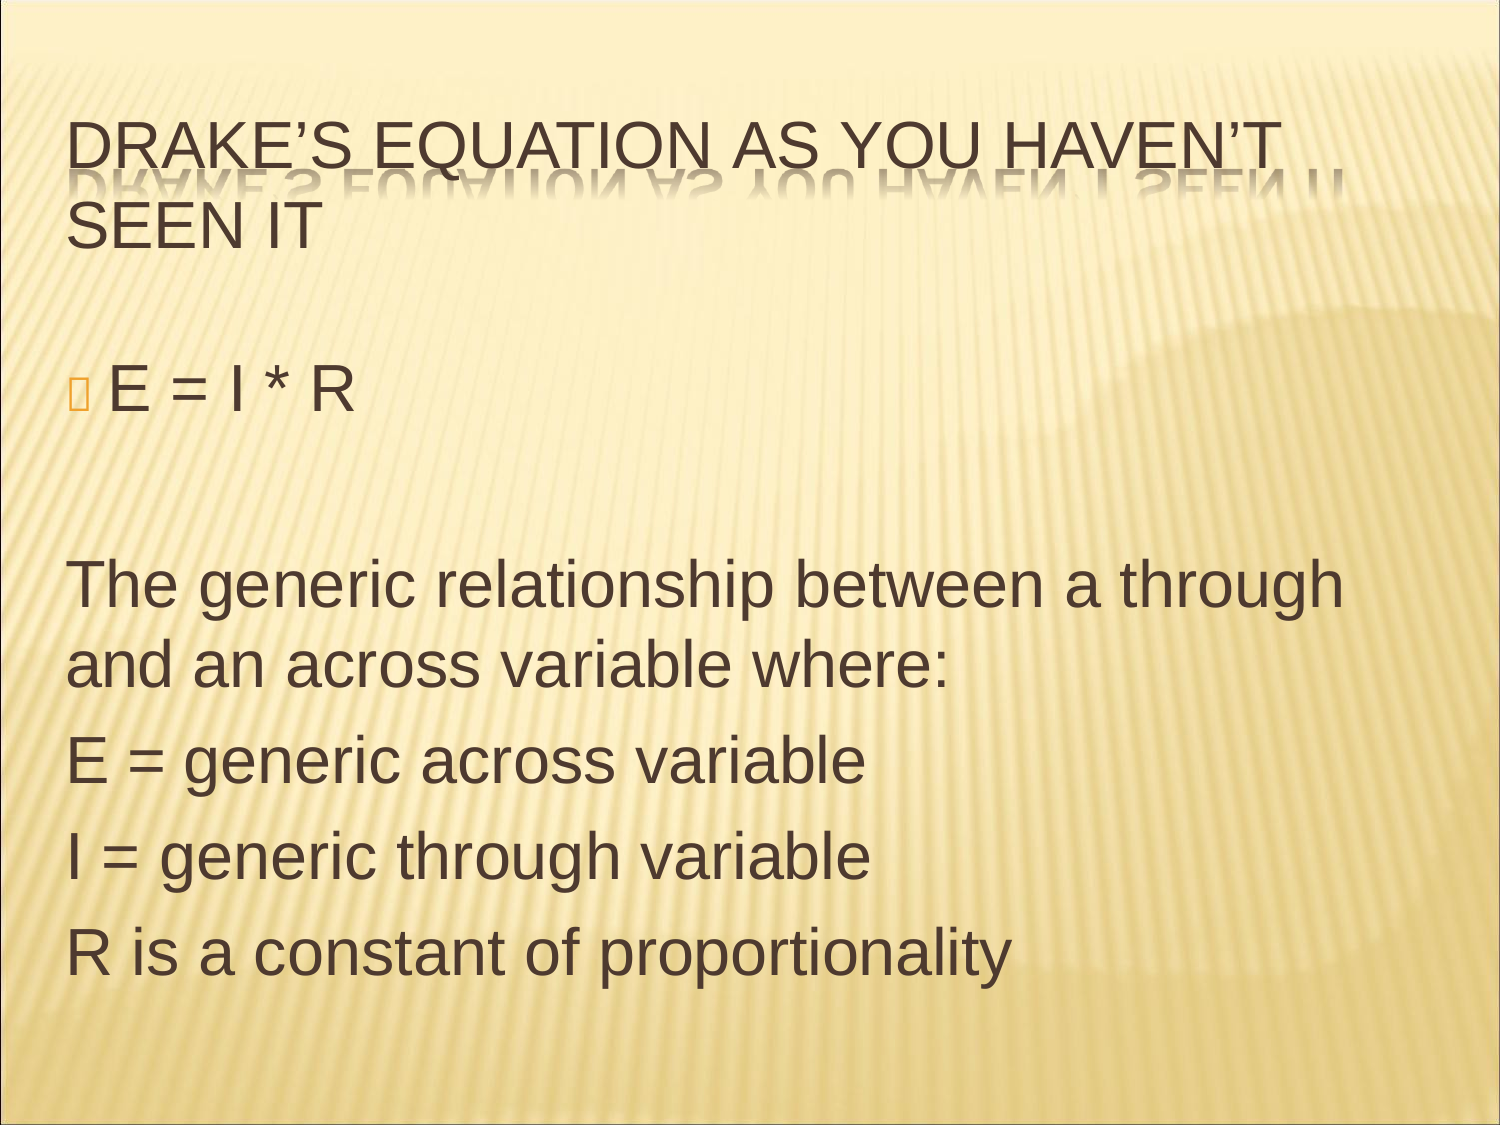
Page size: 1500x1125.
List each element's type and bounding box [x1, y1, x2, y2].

text_box [0, 0, 1500, 1125]
picture [23, 166, 1395, 246]
